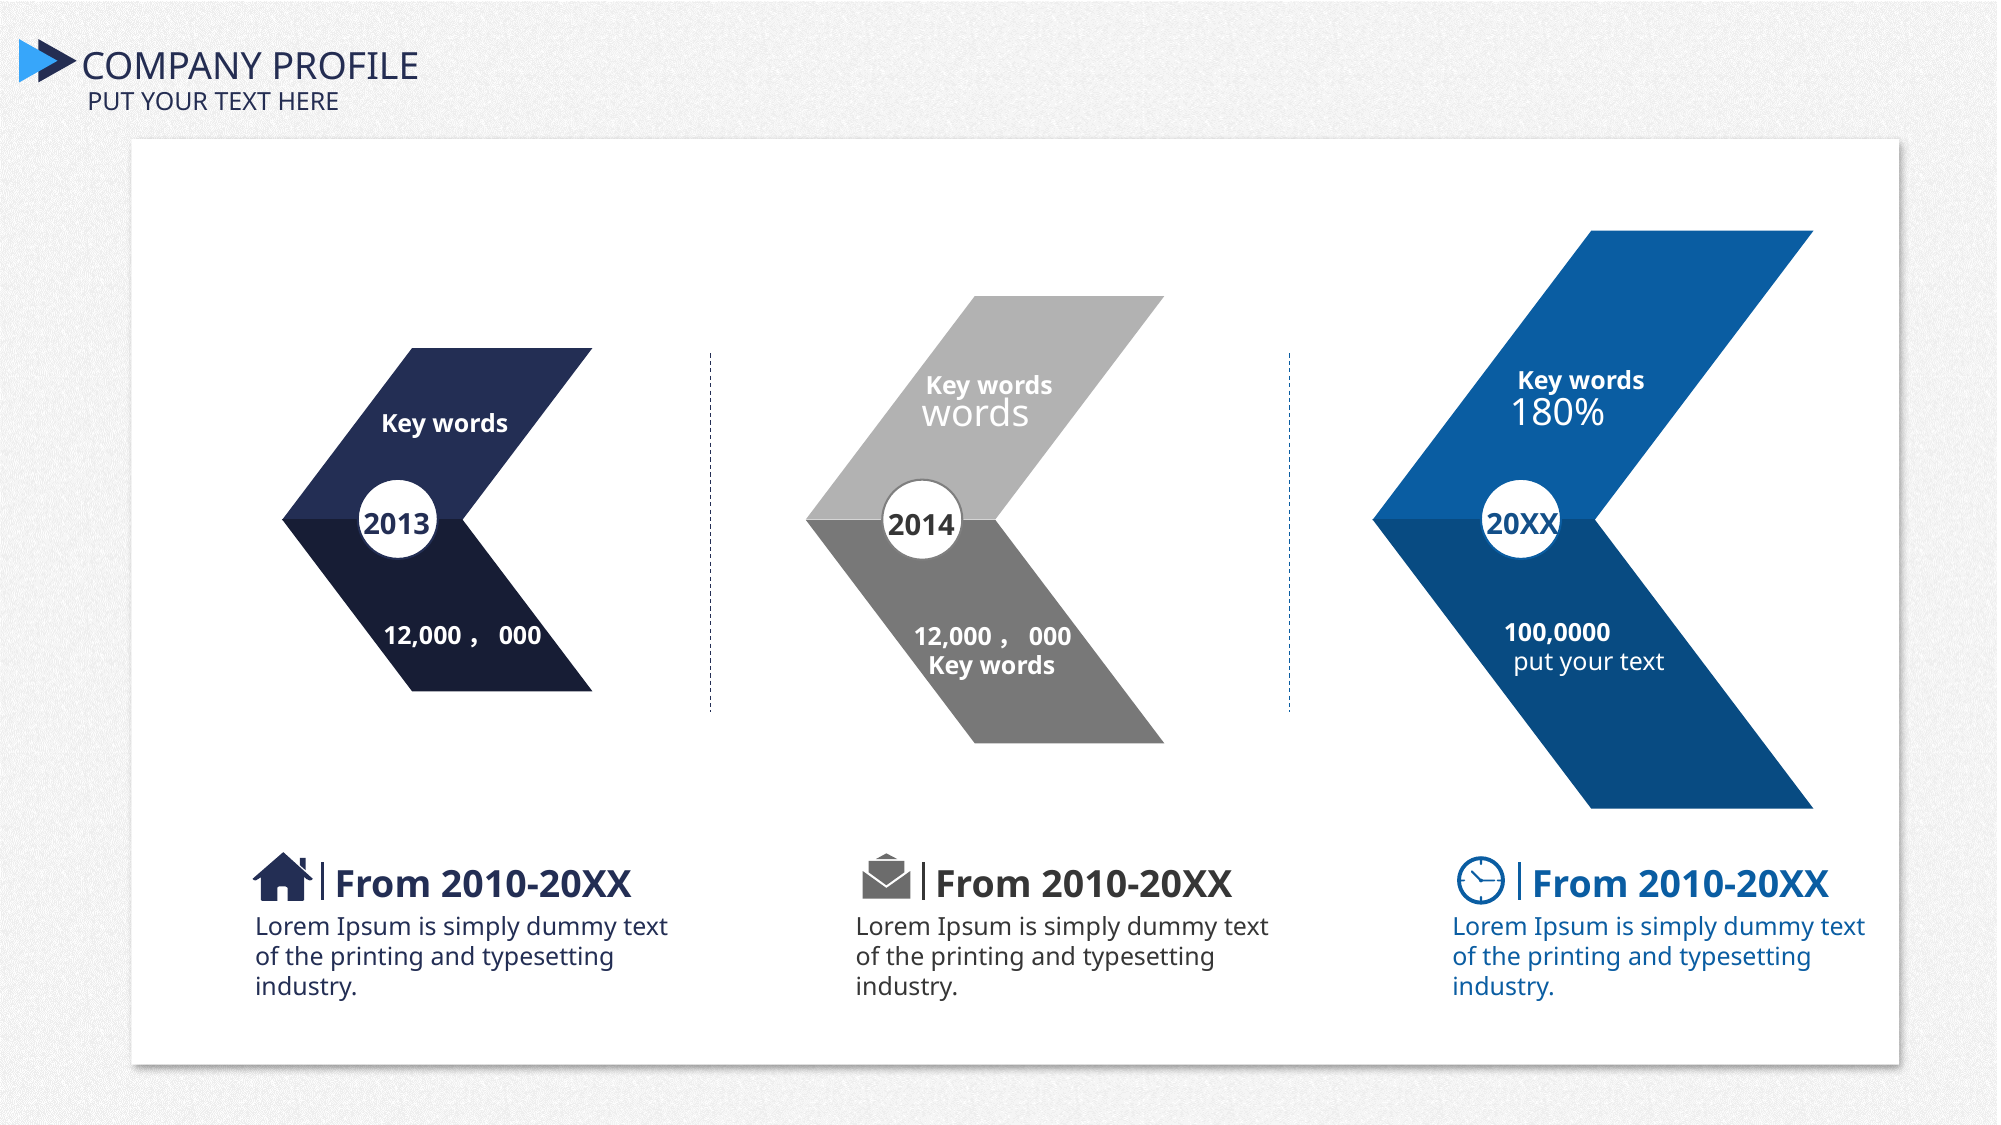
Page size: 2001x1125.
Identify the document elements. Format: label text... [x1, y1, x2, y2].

text_box PUT YOUR TEXT HERE [72, 78, 683, 124]
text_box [1372, 230, 1814, 809]
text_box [240, 852, 689, 979]
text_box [281, 347, 593, 692]
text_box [840, 852, 1290, 979]
picture [0, 1, 1997, 1125]
text_box [130, 138, 1900, 1066]
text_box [1437, 852, 1886, 979]
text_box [805, 296, 1165, 744]
text_box COMPANY PROFILE [66, 34, 435, 94]
